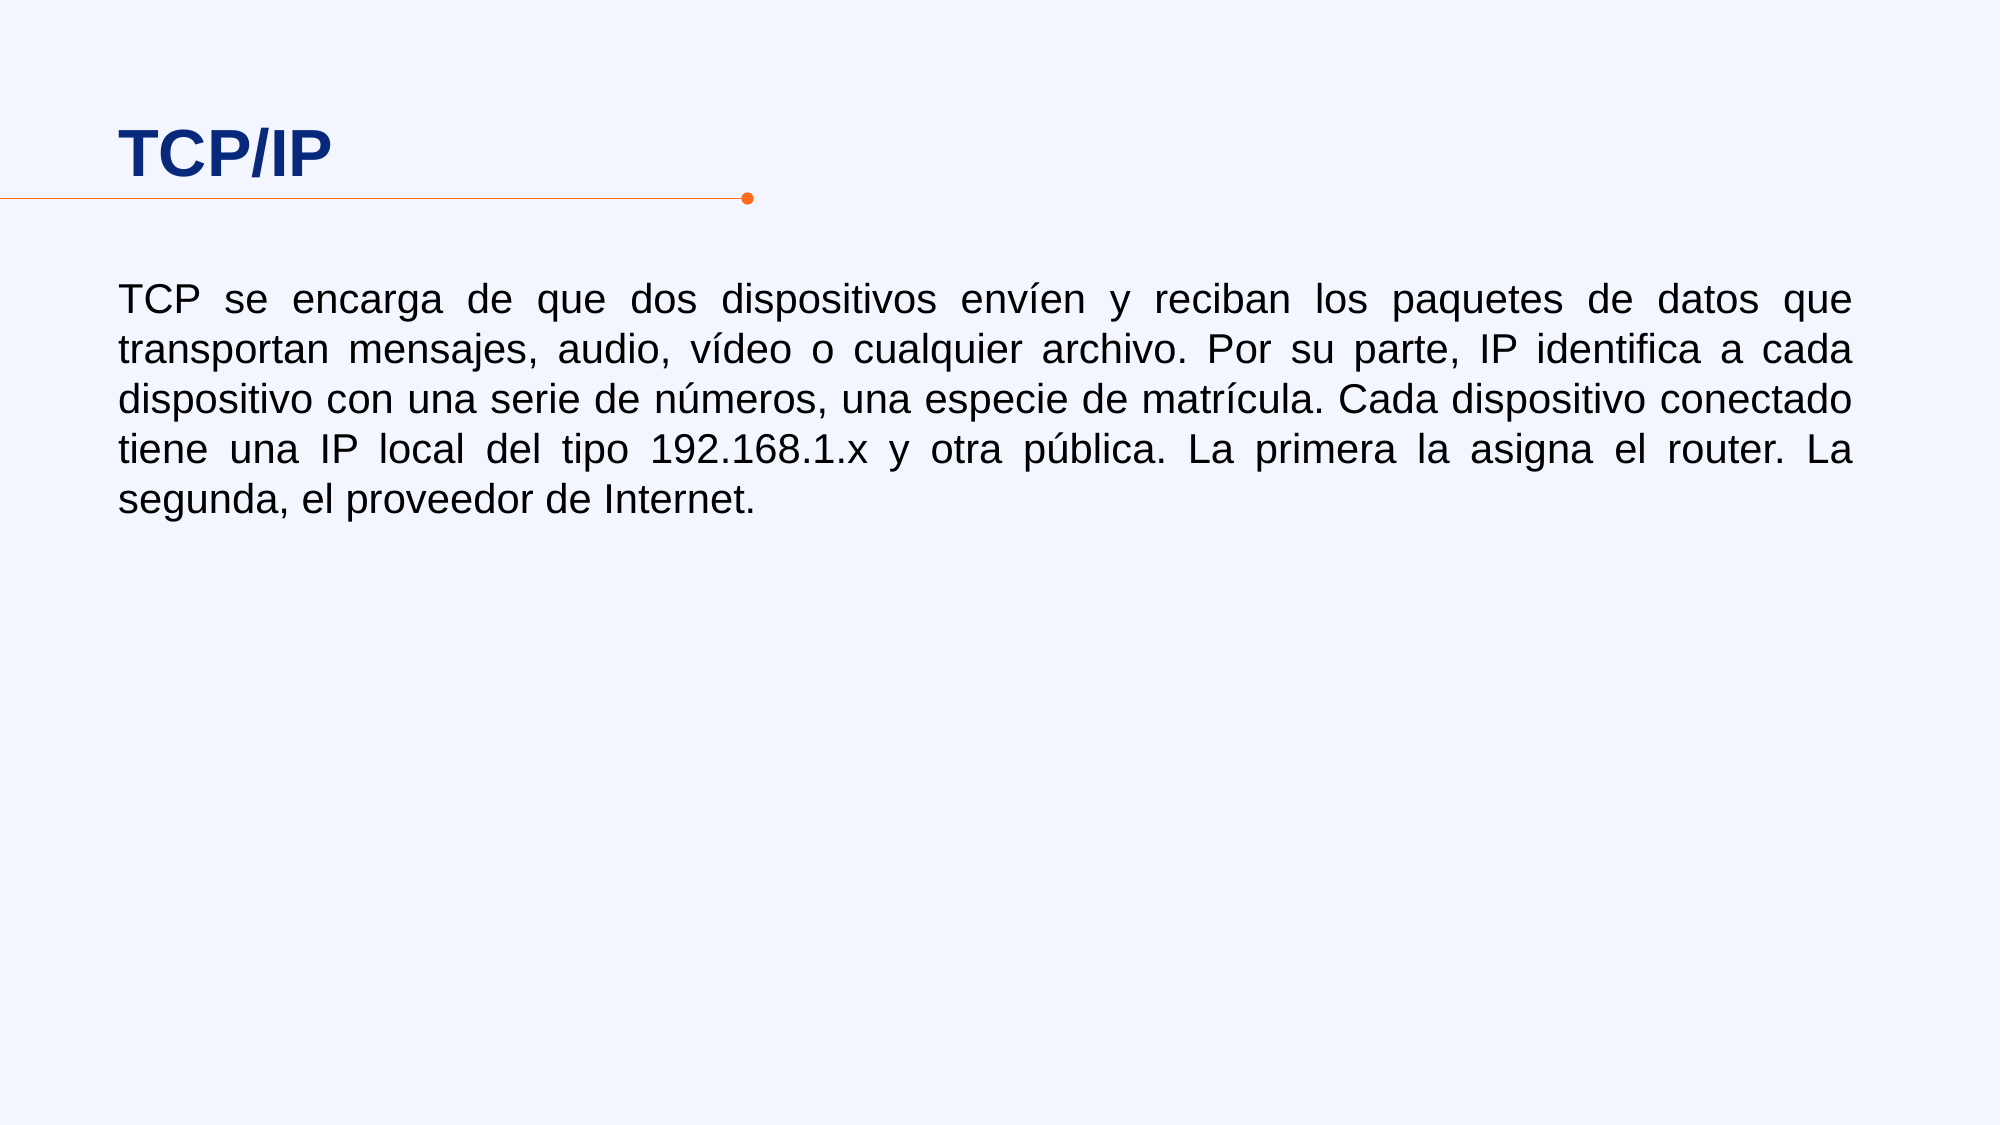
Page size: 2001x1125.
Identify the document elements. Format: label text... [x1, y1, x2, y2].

text_box TCP se encarga de que dos dispositivos envíen y reciban los paquetes de datos que transportan mensajes, audio, vídeo o cualquier archivo. Por su parte, IP identifica a cada dispositivo con una serie de números, una especie de matrícula. Cada dispositivo conectado tiene una IP local del tipo 192.168.1.x y otra pública. La primera la asigna el router. La segunda, el proveedor de Internet. [103, 264, 1869, 530]
text_box TCP/IP [103, 102, 931, 198]
